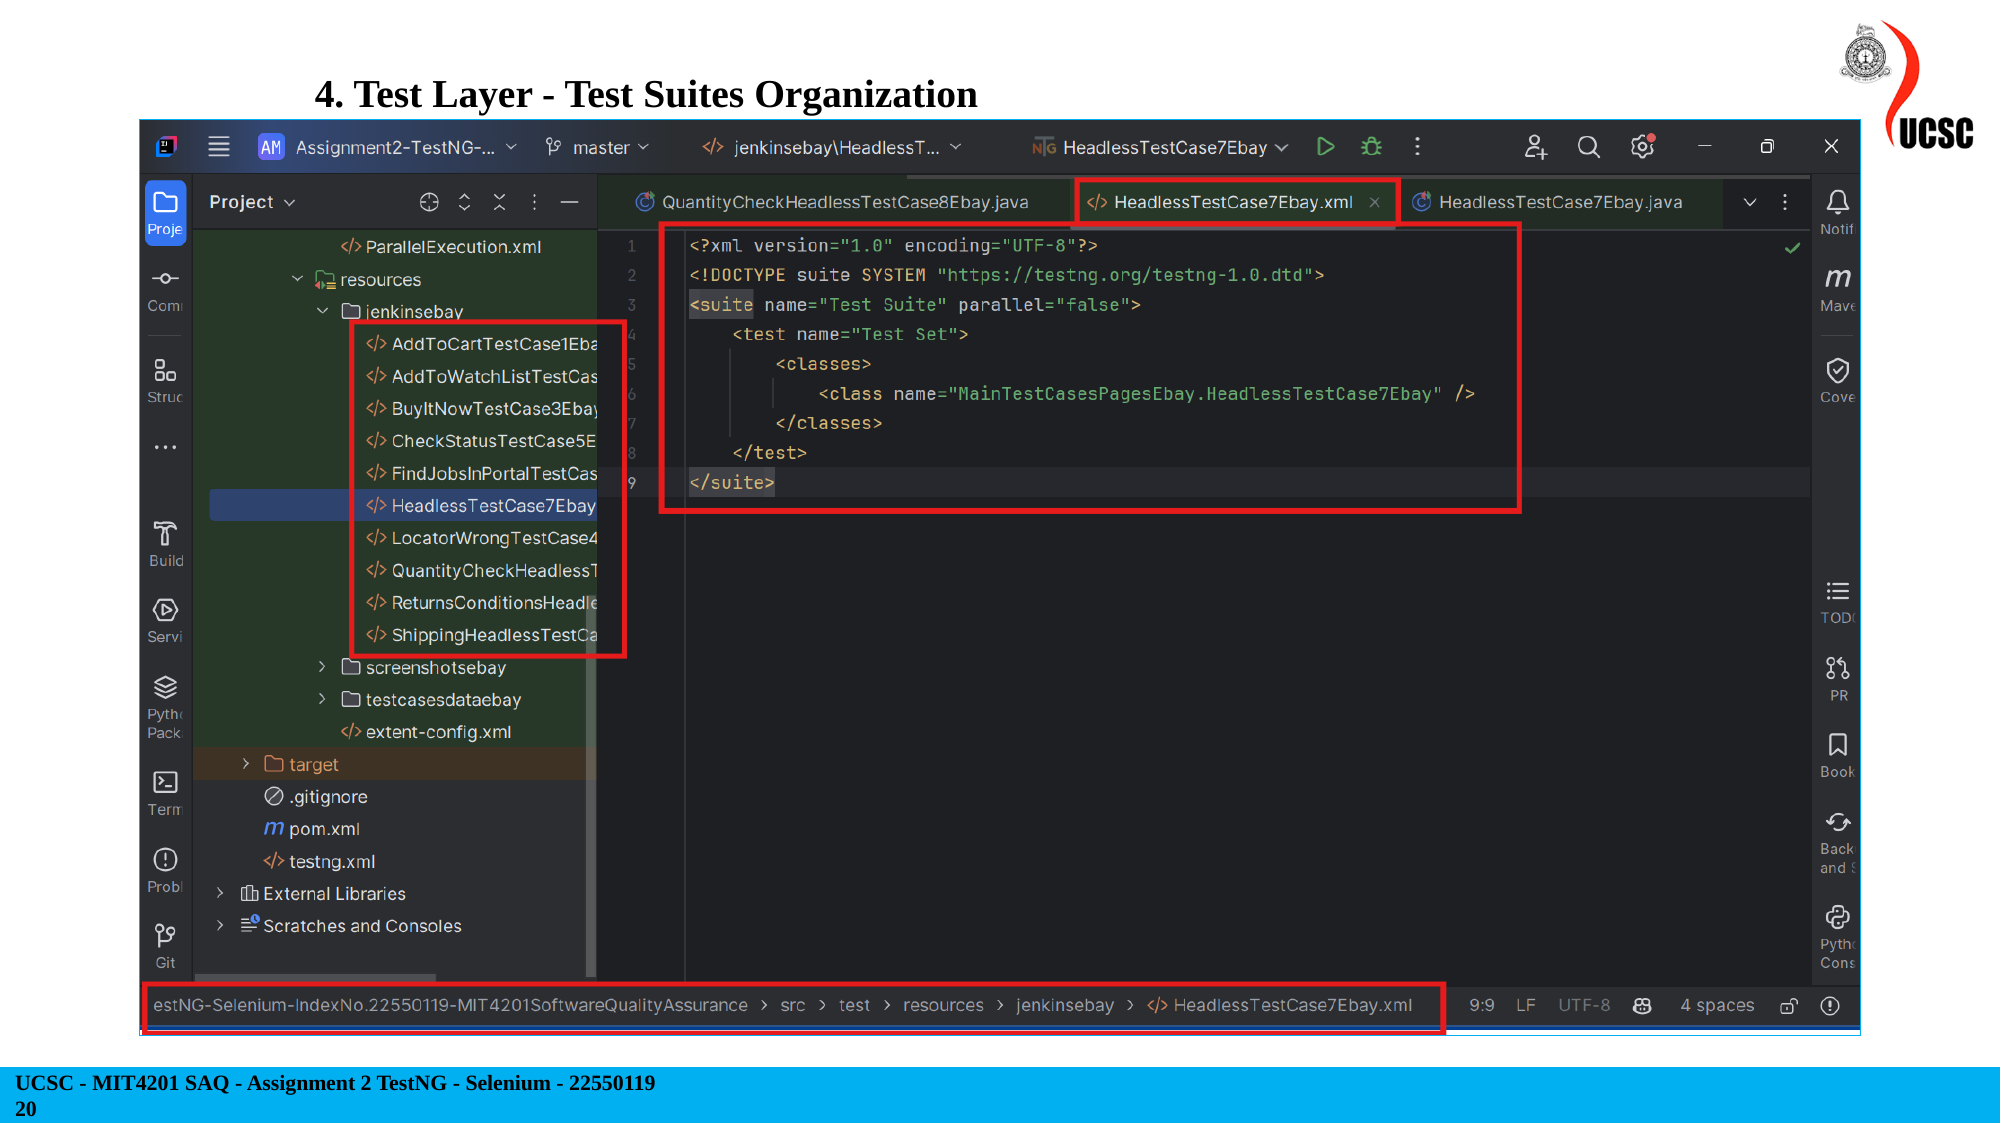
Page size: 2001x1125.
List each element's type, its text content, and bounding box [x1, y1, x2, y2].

footer UCSC - MIT4201 SAQ - Assignment 2 TestNG - Selenium - 22550119 20 [0, 1067, 2000, 1123]
picture [1826, 0, 2000, 174]
text_box 4. Test Layer - Test Suites Organization [0, 37, 2000, 1064]
picture [141, 121, 1859, 1034]
